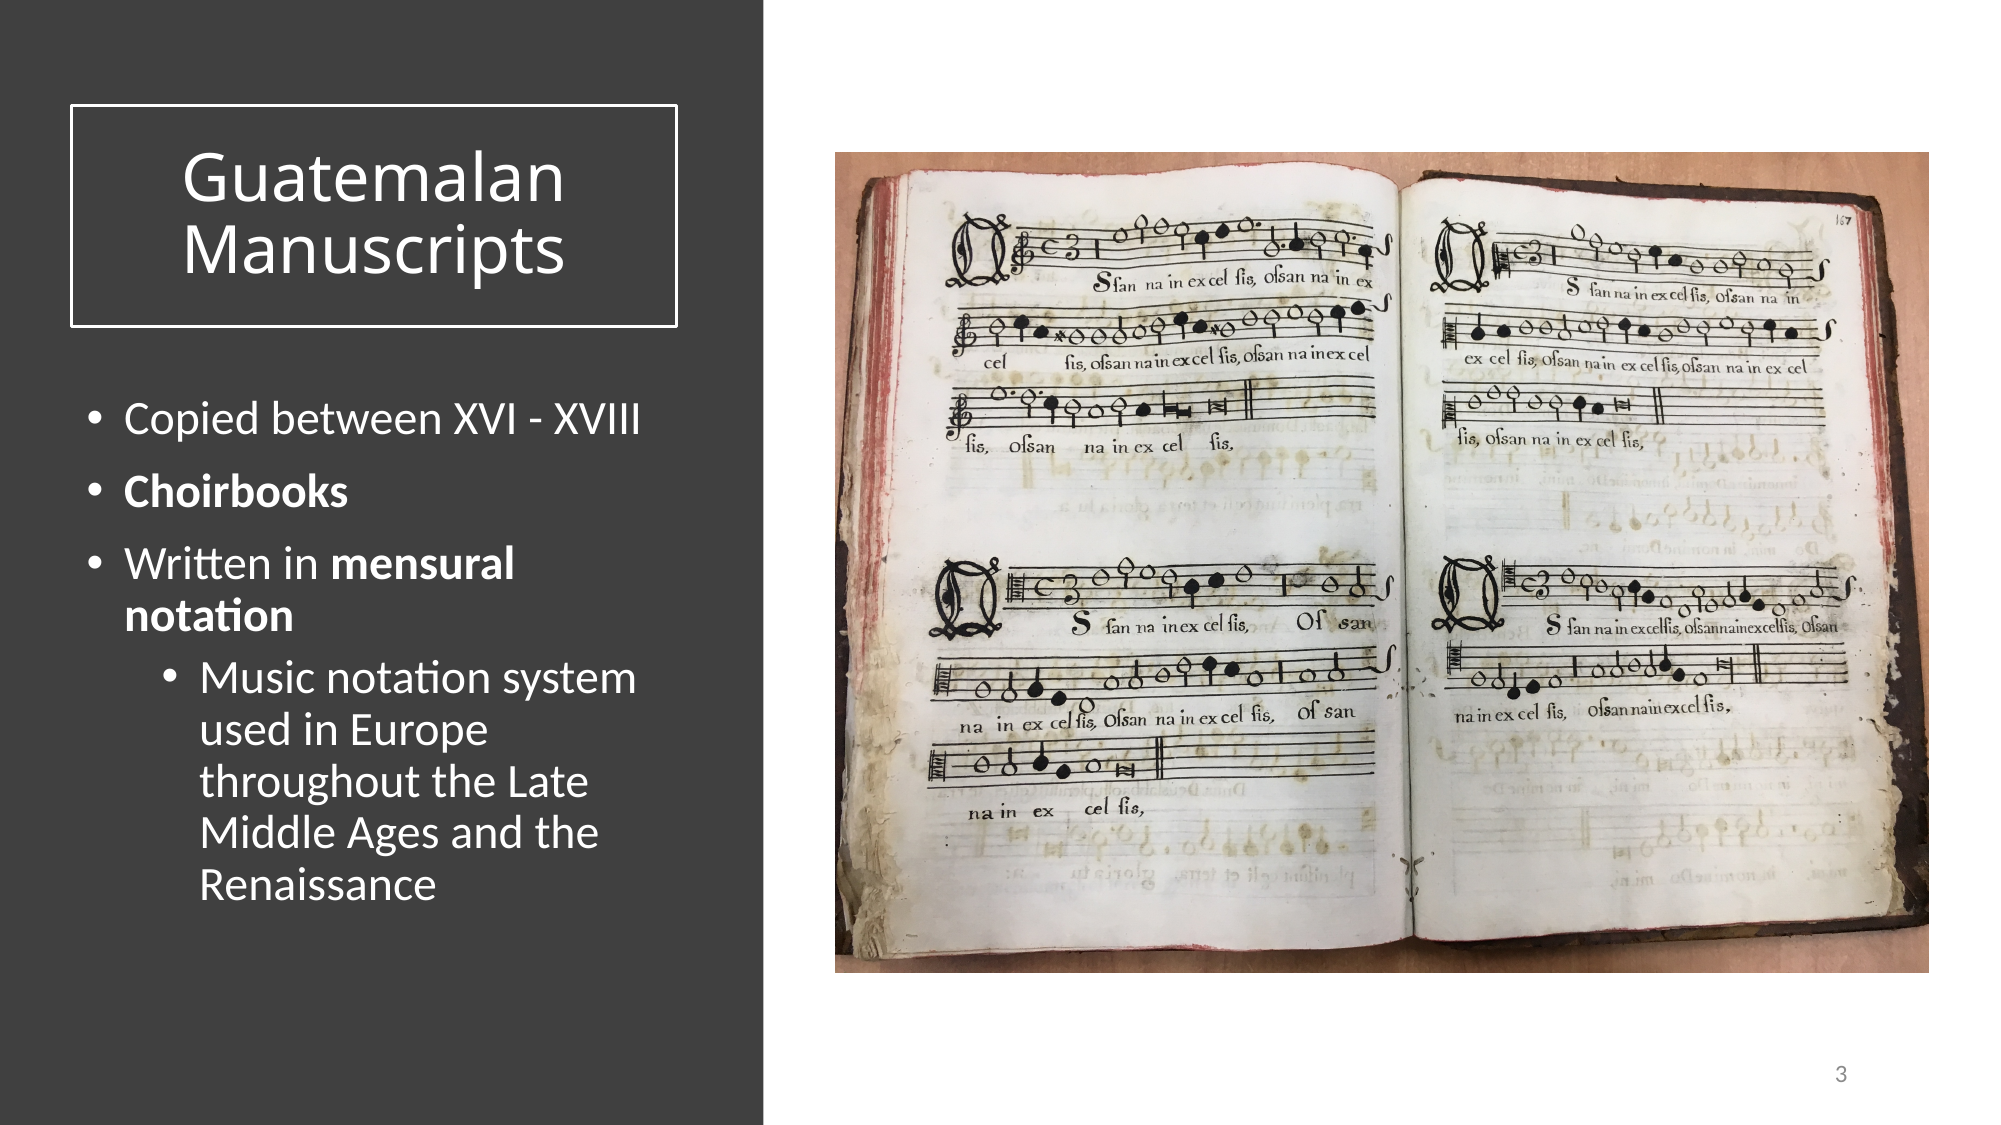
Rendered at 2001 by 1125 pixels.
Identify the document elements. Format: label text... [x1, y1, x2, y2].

text_box [0, 0, 764, 1125]
slide_number 3 [1412, 1042, 1863, 1103]
picture [835, 152, 1929, 973]
title Guatemalan Manuscripts [71, 105, 677, 327]
list Copied between XVI - XVIII Choirbooks Written in mensural notation Music notation system used in Europe throughout the Late Middle Ages and the Renaissance [71, 386, 677, 993]
